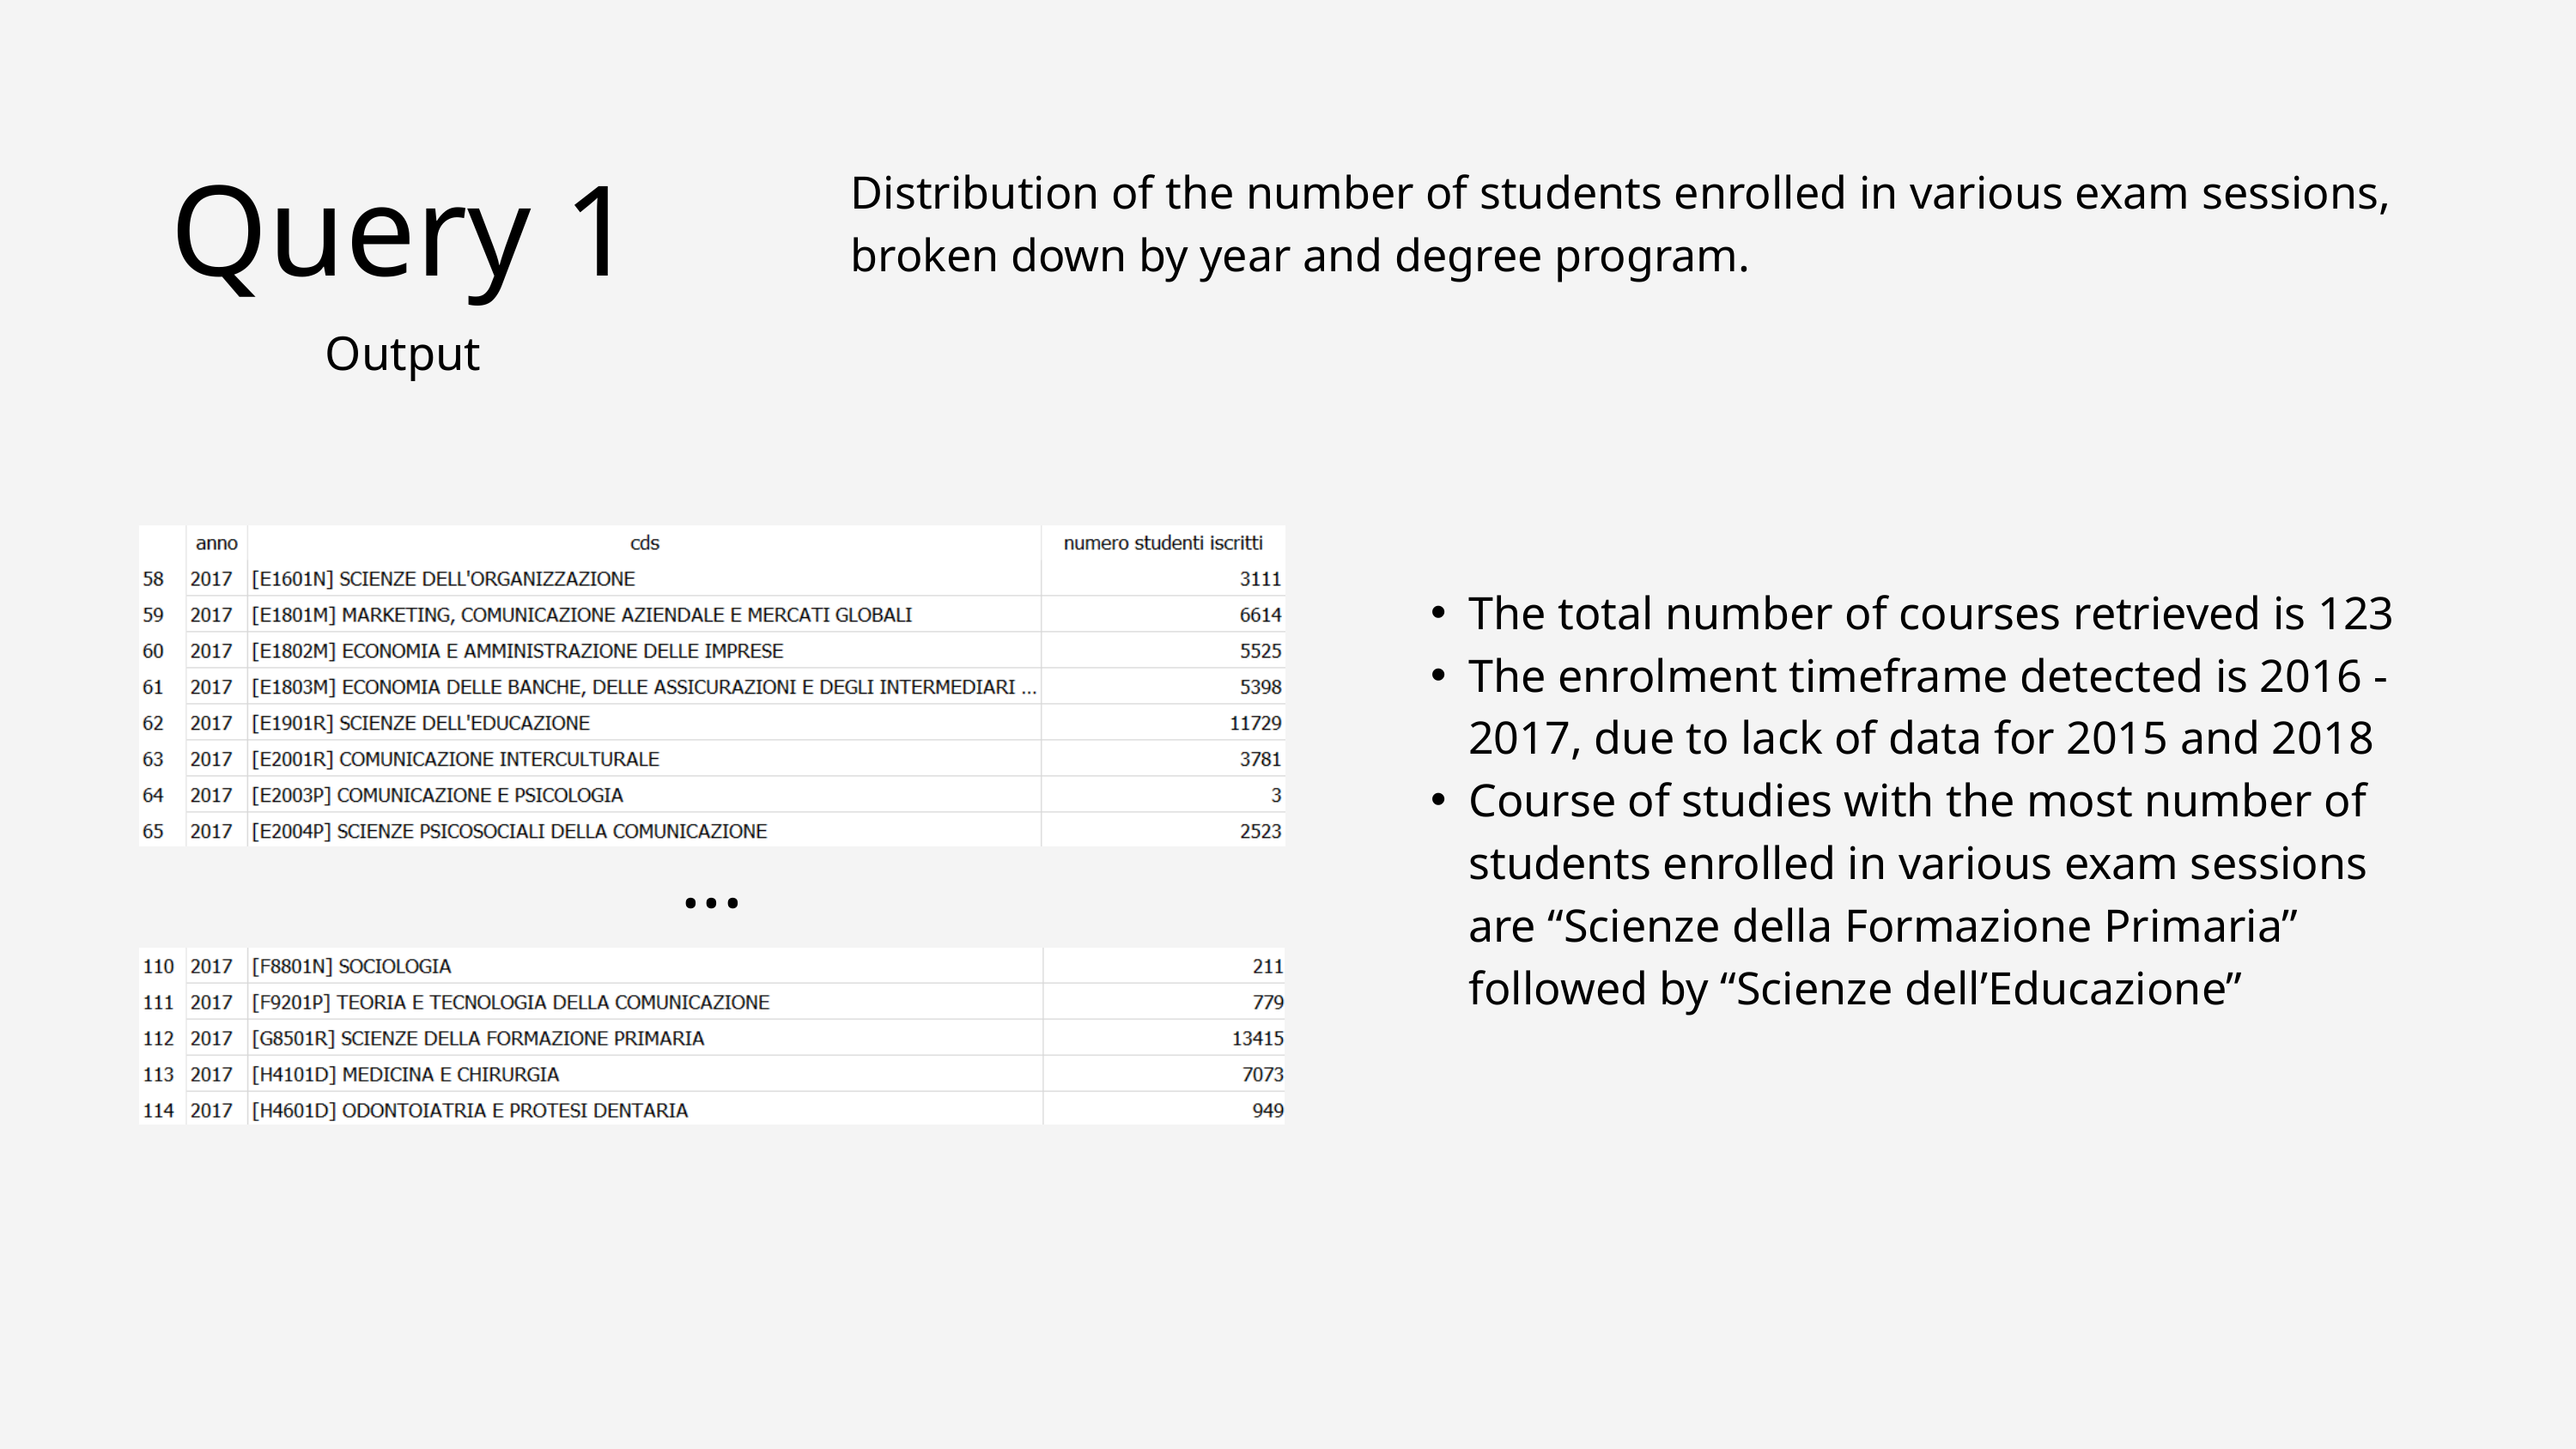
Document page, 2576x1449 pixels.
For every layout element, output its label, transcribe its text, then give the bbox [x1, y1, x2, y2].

text_box ... [678, 812, 745, 925]
text_box Query 1 [160, 125, 647, 301]
text_box Distribution of the number of students enrolled in various exam sessions, broken down by year and degree program. [850, 155, 2432, 281]
text_box [138, 525, 1285, 846]
text_box [138, 948, 1285, 1125]
text_box Output [319, 314, 487, 380]
text_box The total number of courses retrieved is 123 The enrolment timeframe detected is 2016 - 2017, due to lack of data for 2015 and 2018 Course of studies with the most number of students enrolled in various exam sessions are “Scienze della Formazione Primaria” followed by “Scienze dell’Educazione” [1392, 575, 2432, 1076]
